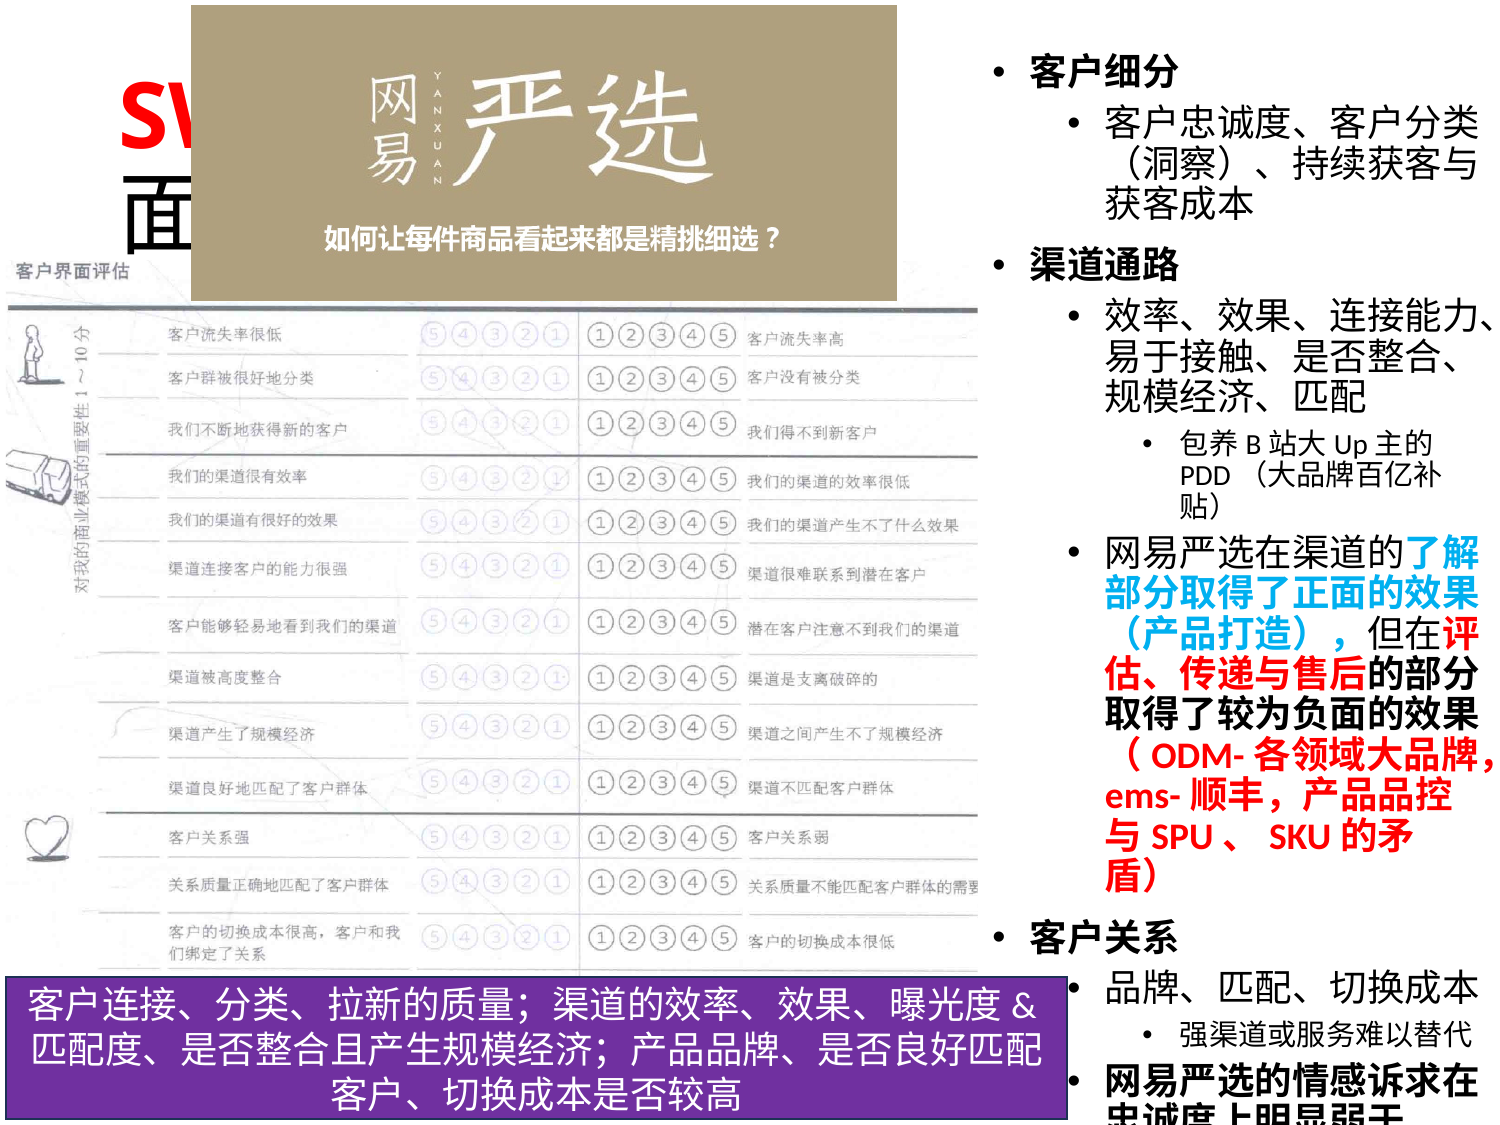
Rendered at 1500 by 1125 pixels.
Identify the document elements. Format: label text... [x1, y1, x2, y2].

text_box 客户连接、分类、拉新的质量；渠道的效率、效果、曝光度&匹配度、是否整合且产生规模经济；产品品牌、是否良好匹配客户、切换成本是否较高 [5, 976, 1068, 1120]
title SWOT：客户界面 [103, 59, 191, 259]
picture [5, 5, 1067, 1020]
list 客户细分 客户忠诚度、客户分类（洞察）、持续获客与获客成本 渠道通路 效率、效果、连接能力、易于接触、是否整合、规模经济、匹配 包养B站大Up主的PDD（大品牌百亿补贴） 网易严选在渠道的了解部分取得了正面的效果（产品打造），但在评估、传递与售后的部分取得了较为负面的效果（ODM-各领域大品牌，ems-顺丰，产品品控与SPU、SKU的矛盾） 客户关系 品牌、匹配、切换成本 强渠道或服务难以替代 网易严选的情感诉求在忠诚度上明显弱于PDD-高性价比与便宜好玩 [977, 45, 1500, 1082]
